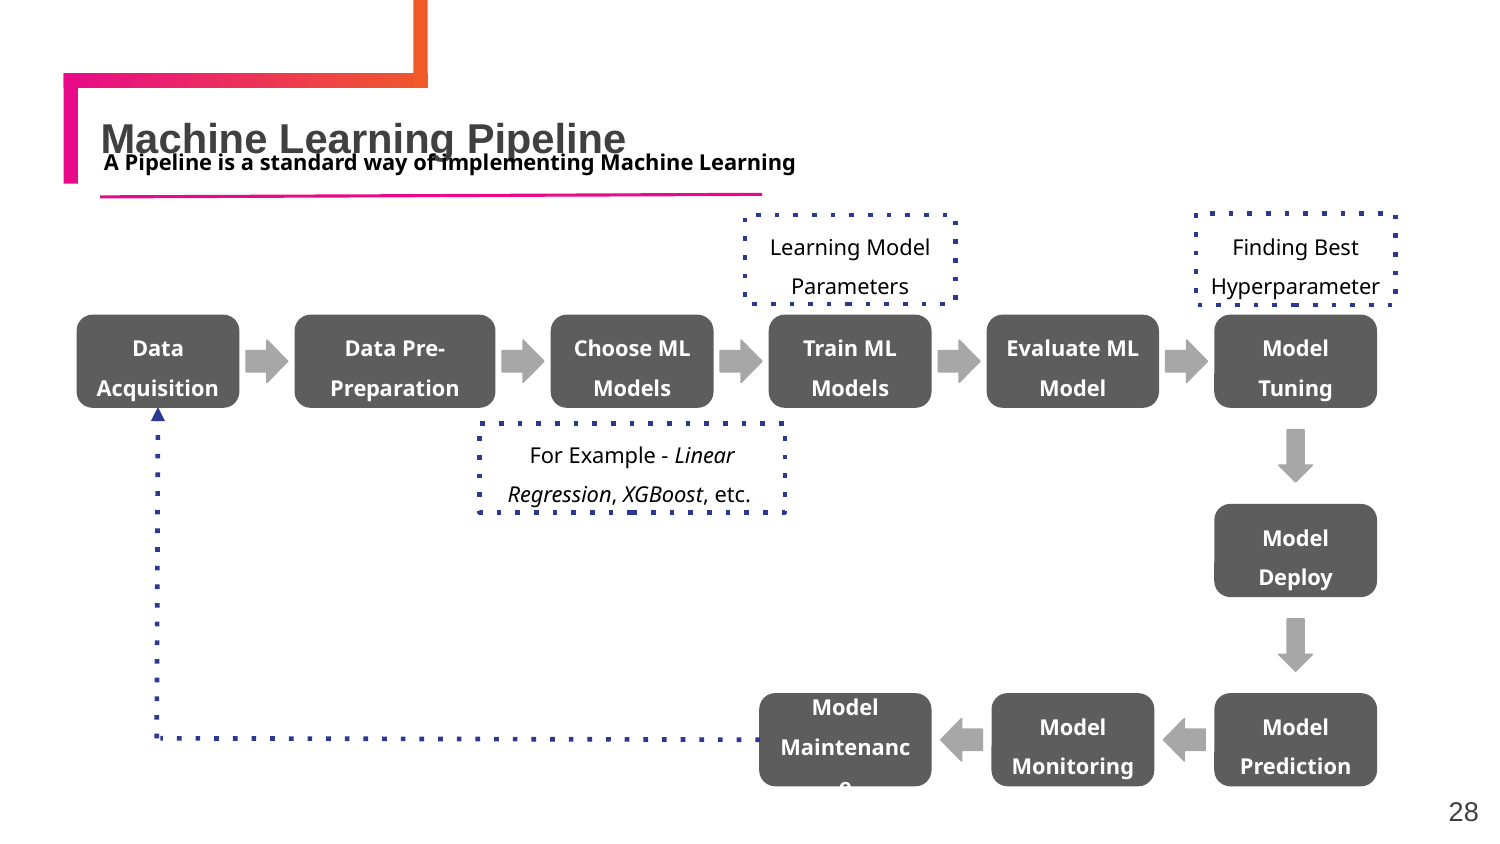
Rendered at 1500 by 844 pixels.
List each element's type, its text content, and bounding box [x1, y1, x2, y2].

text_box Model Deploy [1215, 504, 1377, 597]
text_box Evaluate ML Model [987, 315, 1159, 408]
text_box Model Maintenance [759, 693, 931, 786]
text_box For Example - Linear Regression, XGBoost, etc. [479, 423, 785, 513]
text_box Model Tuning [1215, 315, 1377, 408]
slide_number 28 [1403, 779, 1494, 844]
text_box [246, 340, 288, 383]
text_box [502, 340, 544, 383]
text_box A Pipeline is a standard way of implementing Machine Learning [92, 133, 1302, 187]
text_box Finding Best Hyperparameter [1195, 213, 1396, 306]
text_box [938, 340, 980, 383]
text_box [940, 718, 983, 761]
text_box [99, 194, 763, 198]
text_box Data Pre-Preparation [295, 315, 495, 408]
text_box [1165, 340, 1208, 383]
text_box Model Monitoring [992, 693, 1154, 786]
text_box [1278, 429, 1313, 482]
text_box Data Acquisition [77, 315, 239, 408]
text_box [1278, 619, 1313, 672]
text_box Train ML Models [769, 315, 931, 408]
text_box [720, 340, 762, 383]
text_box [1163, 718, 1206, 761]
text_box Model Prediction [1215, 693, 1377, 786]
text_box Choose ML Models [551, 315, 713, 408]
title Machine Learning Pipeline [100, 117, 1455, 259]
text_box Learning Model Parameters [744, 214, 956, 304]
